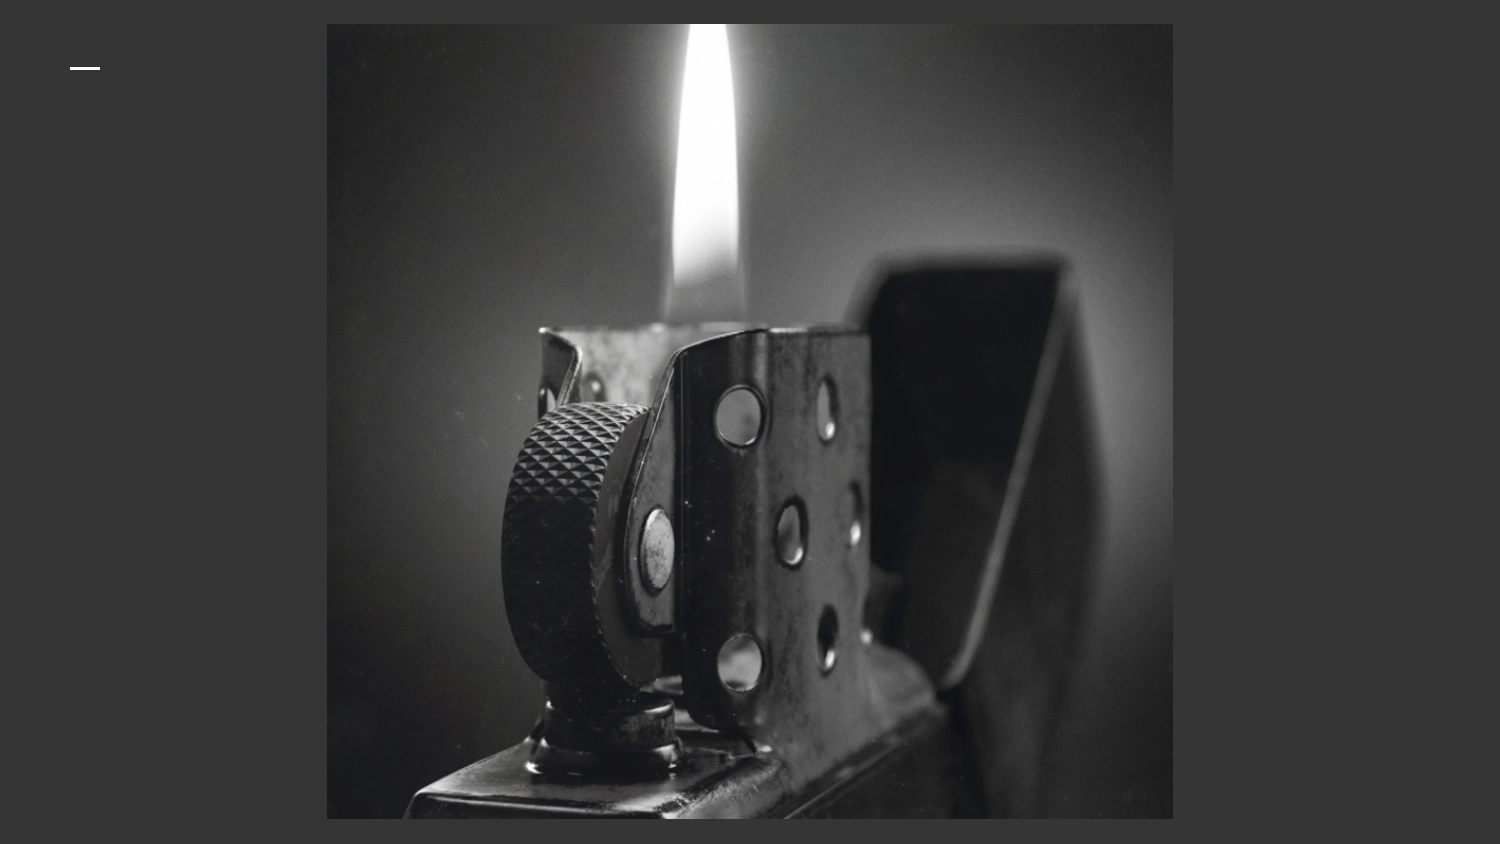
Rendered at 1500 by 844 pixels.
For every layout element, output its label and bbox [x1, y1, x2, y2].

picture [326, 24, 1173, 819]
